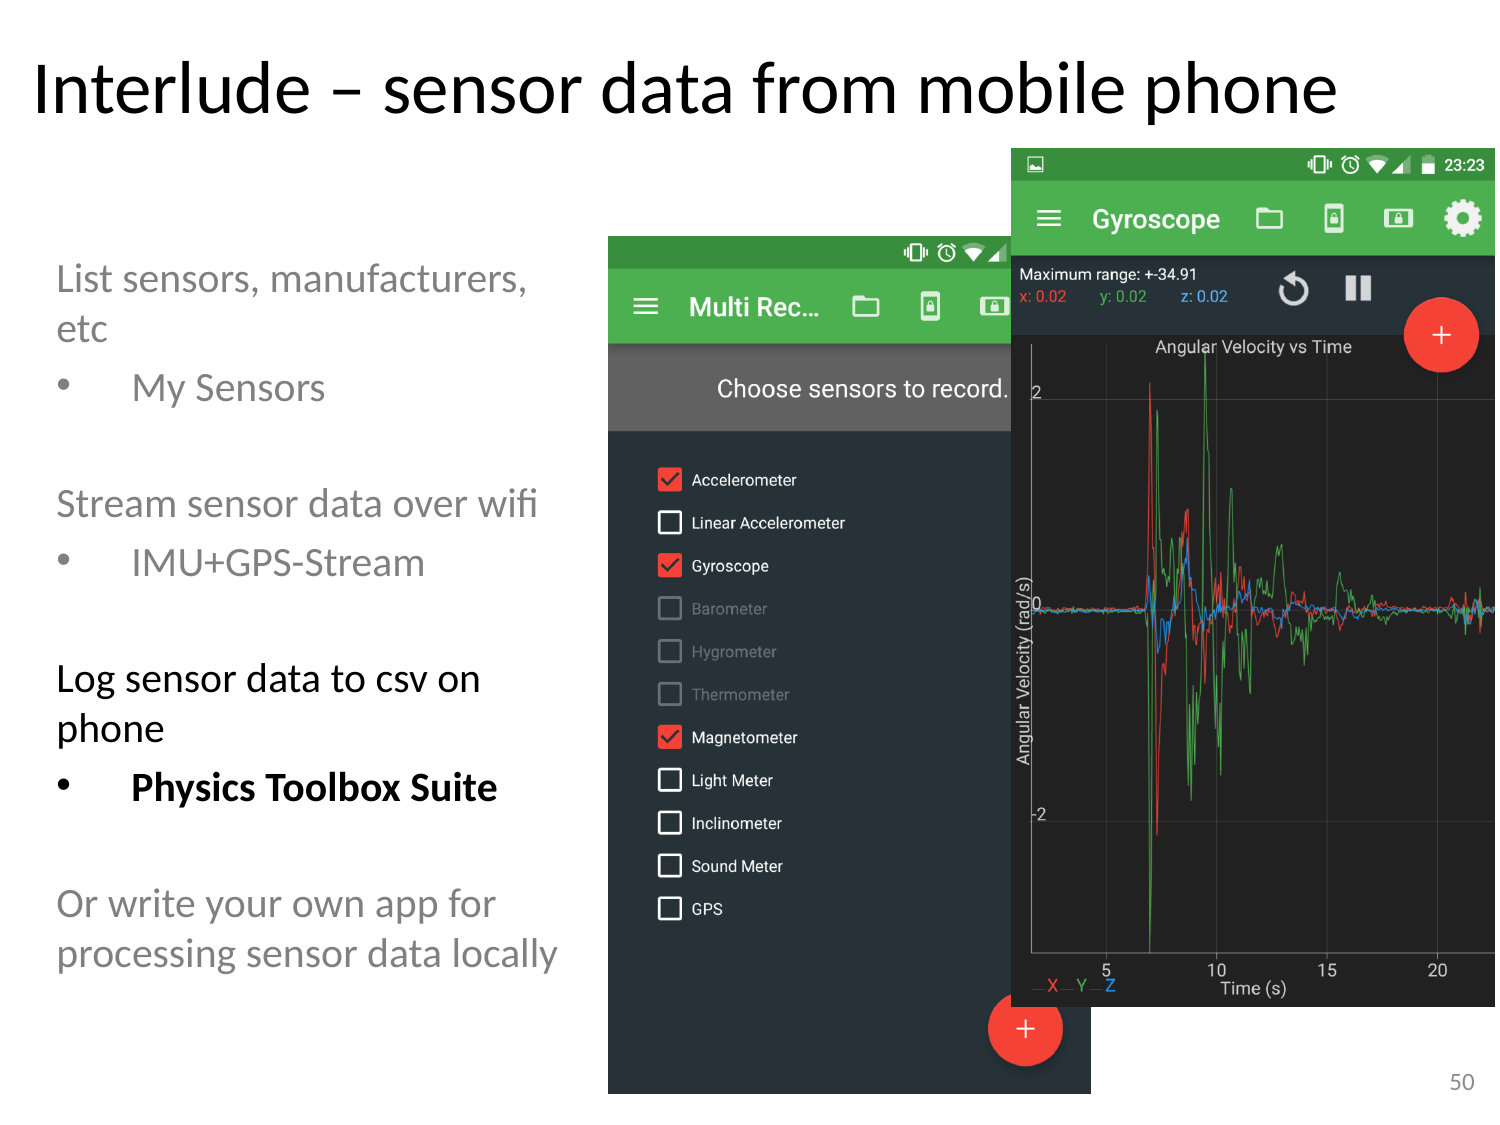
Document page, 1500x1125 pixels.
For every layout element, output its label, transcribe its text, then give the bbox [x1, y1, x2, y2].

picture [608, 148, 1495, 1095]
title Interlude – sensor data from mobile phone [17, 30, 1368, 161]
slide_number 49 [1139, 1050, 1490, 1111]
list List sensors, manufacturers, etc My Sensors Stream sensor data over wifi IMU+GPS-Stream Log sensor data to csv on phone Physics Toolbox Suite Or write your own app for processing sensor data locally [41, 243, 585, 984]
